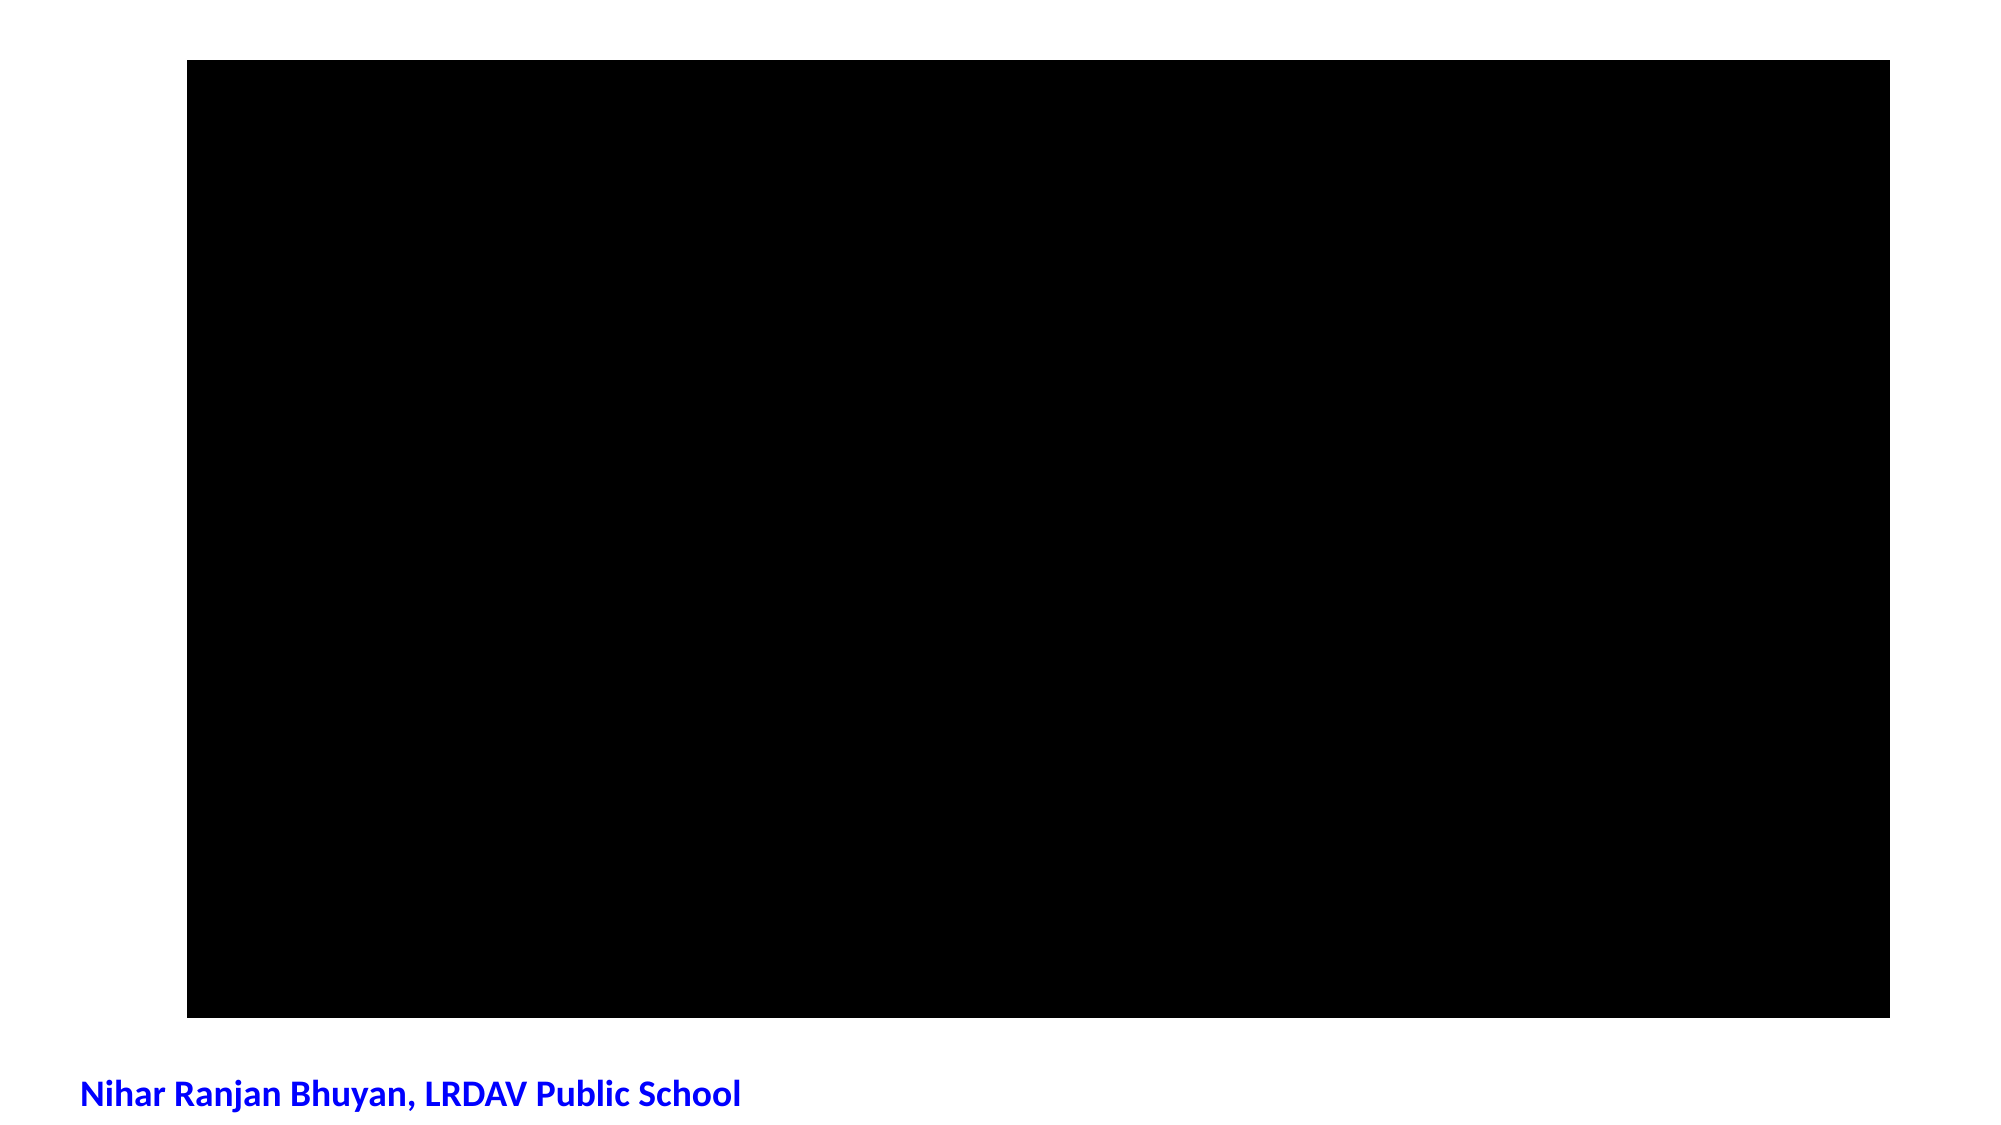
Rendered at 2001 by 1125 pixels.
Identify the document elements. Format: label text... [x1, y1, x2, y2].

text_box Nihar Ranjan Bhuyan, LRDAV Public School [65, 1061, 781, 1122]
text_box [186, 59, 1891, 1018]
